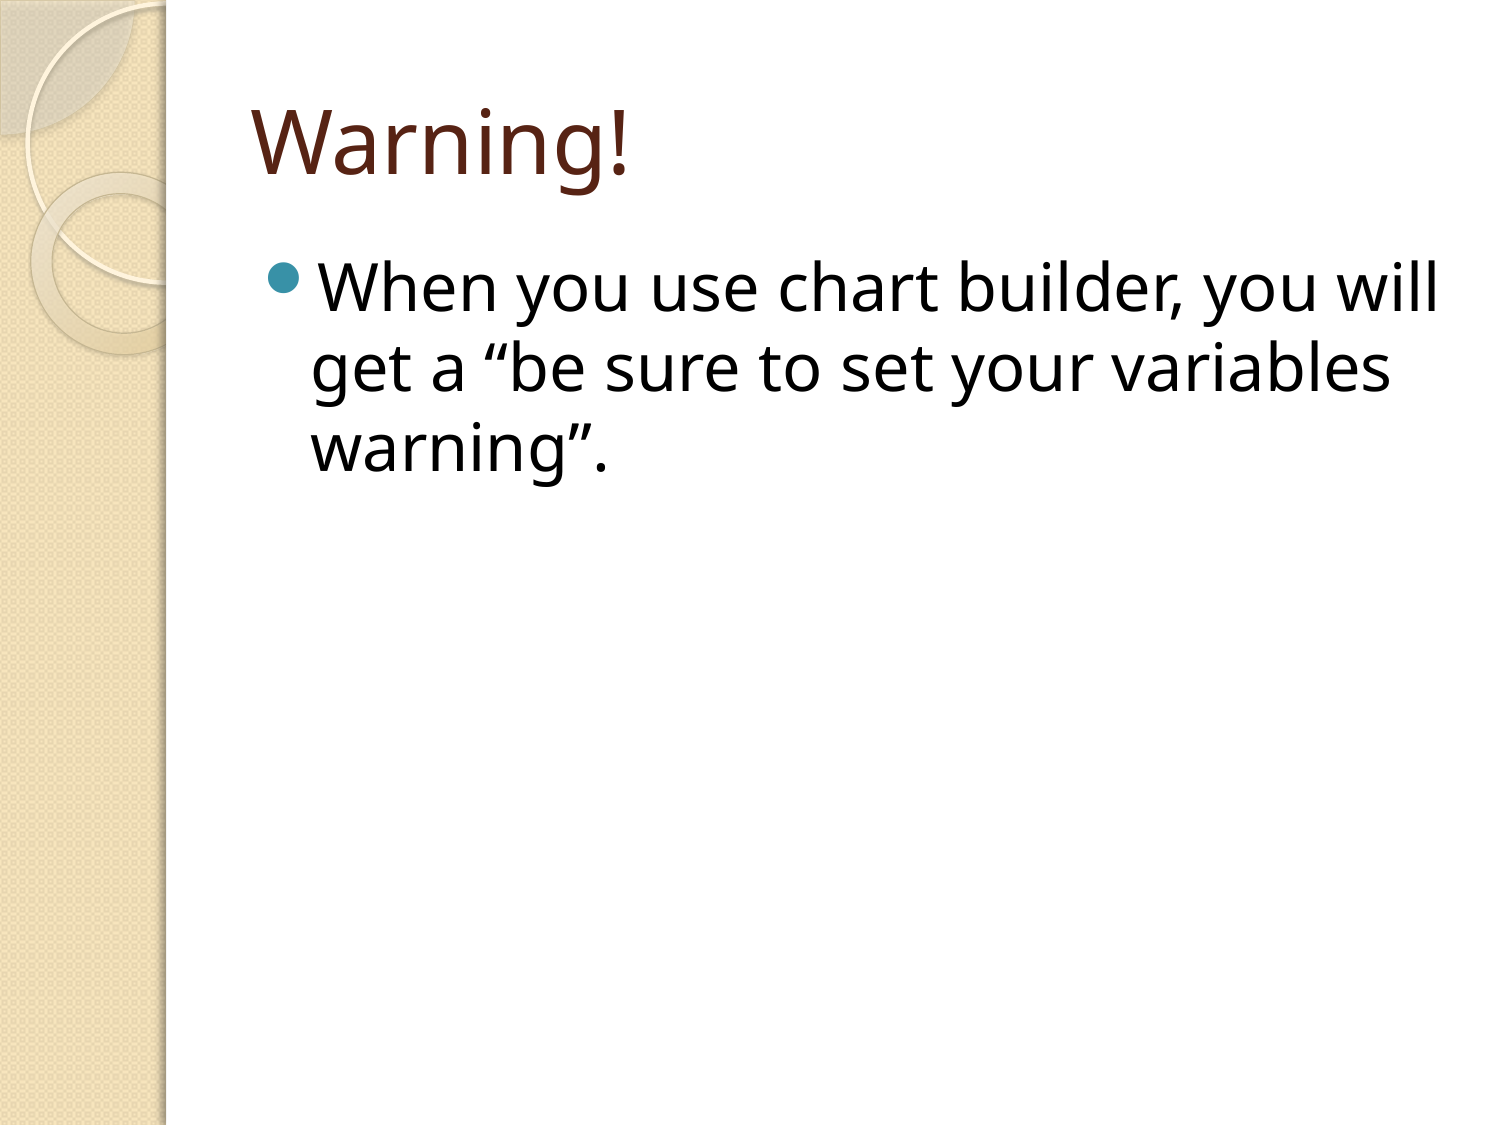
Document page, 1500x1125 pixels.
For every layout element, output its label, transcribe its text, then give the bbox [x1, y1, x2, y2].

title Warning! [235, 45, 1466, 233]
list When you use chart builder, you will get a “be sure to set your variables warning”. [235, 237, 1466, 1025]
